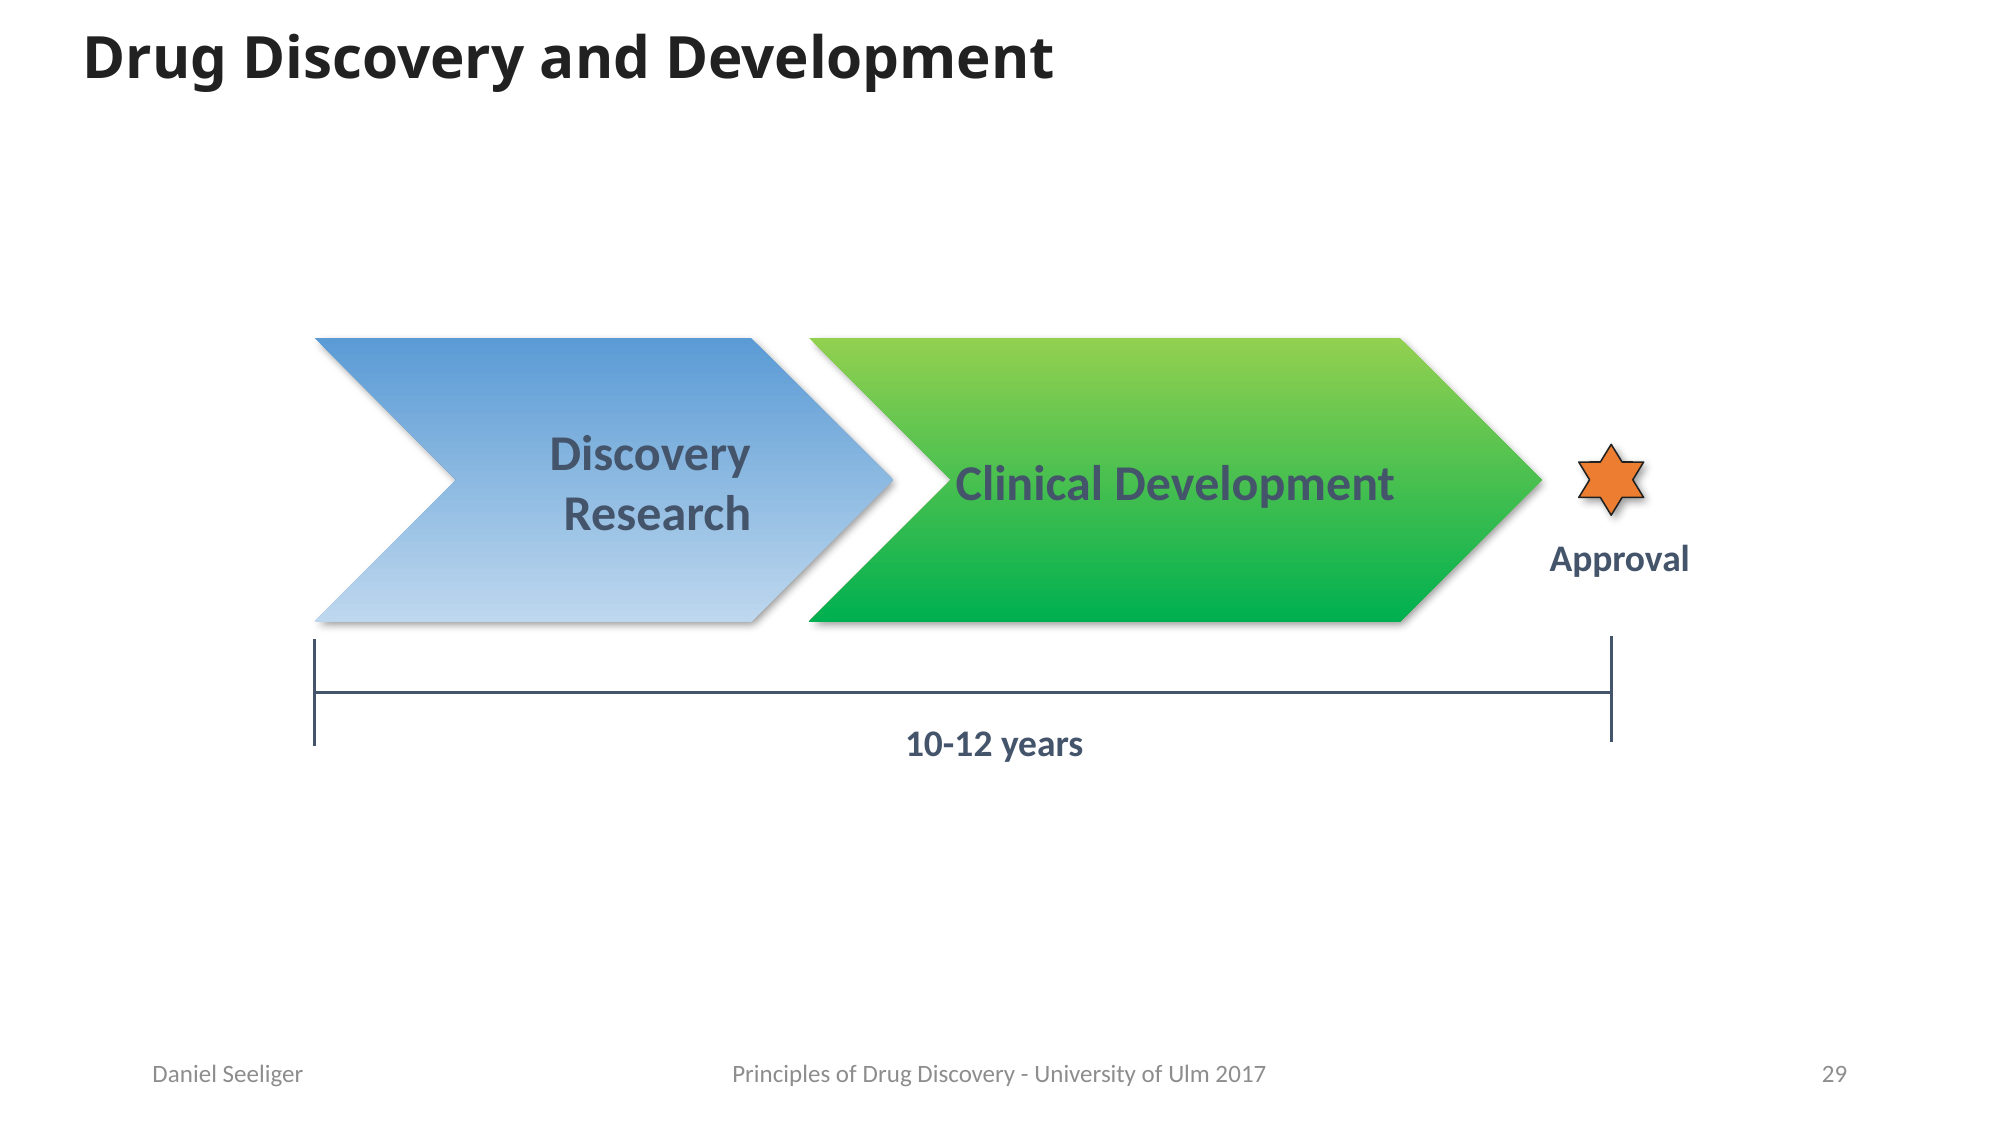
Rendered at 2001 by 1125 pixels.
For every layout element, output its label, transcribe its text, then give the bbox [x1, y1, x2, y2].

text_box 10-12 years [890, 711, 1099, 772]
text_box [1578, 444, 1644, 516]
slide_number Daniel Seeliger [137, 1042, 588, 1103]
footer Principles of Drug Discovery - University of Ulm 2017 [662, 1042, 1338, 1103]
text_box Clinical Development [809, 338, 1542, 622]
slide_number 29 [1412, 1042, 1863, 1103]
text_box Approval [1534, 527, 1705, 587]
title Drug Discovery and Development [67, 5, 1793, 224]
text_box Discovery Research [314, 338, 893, 622]
